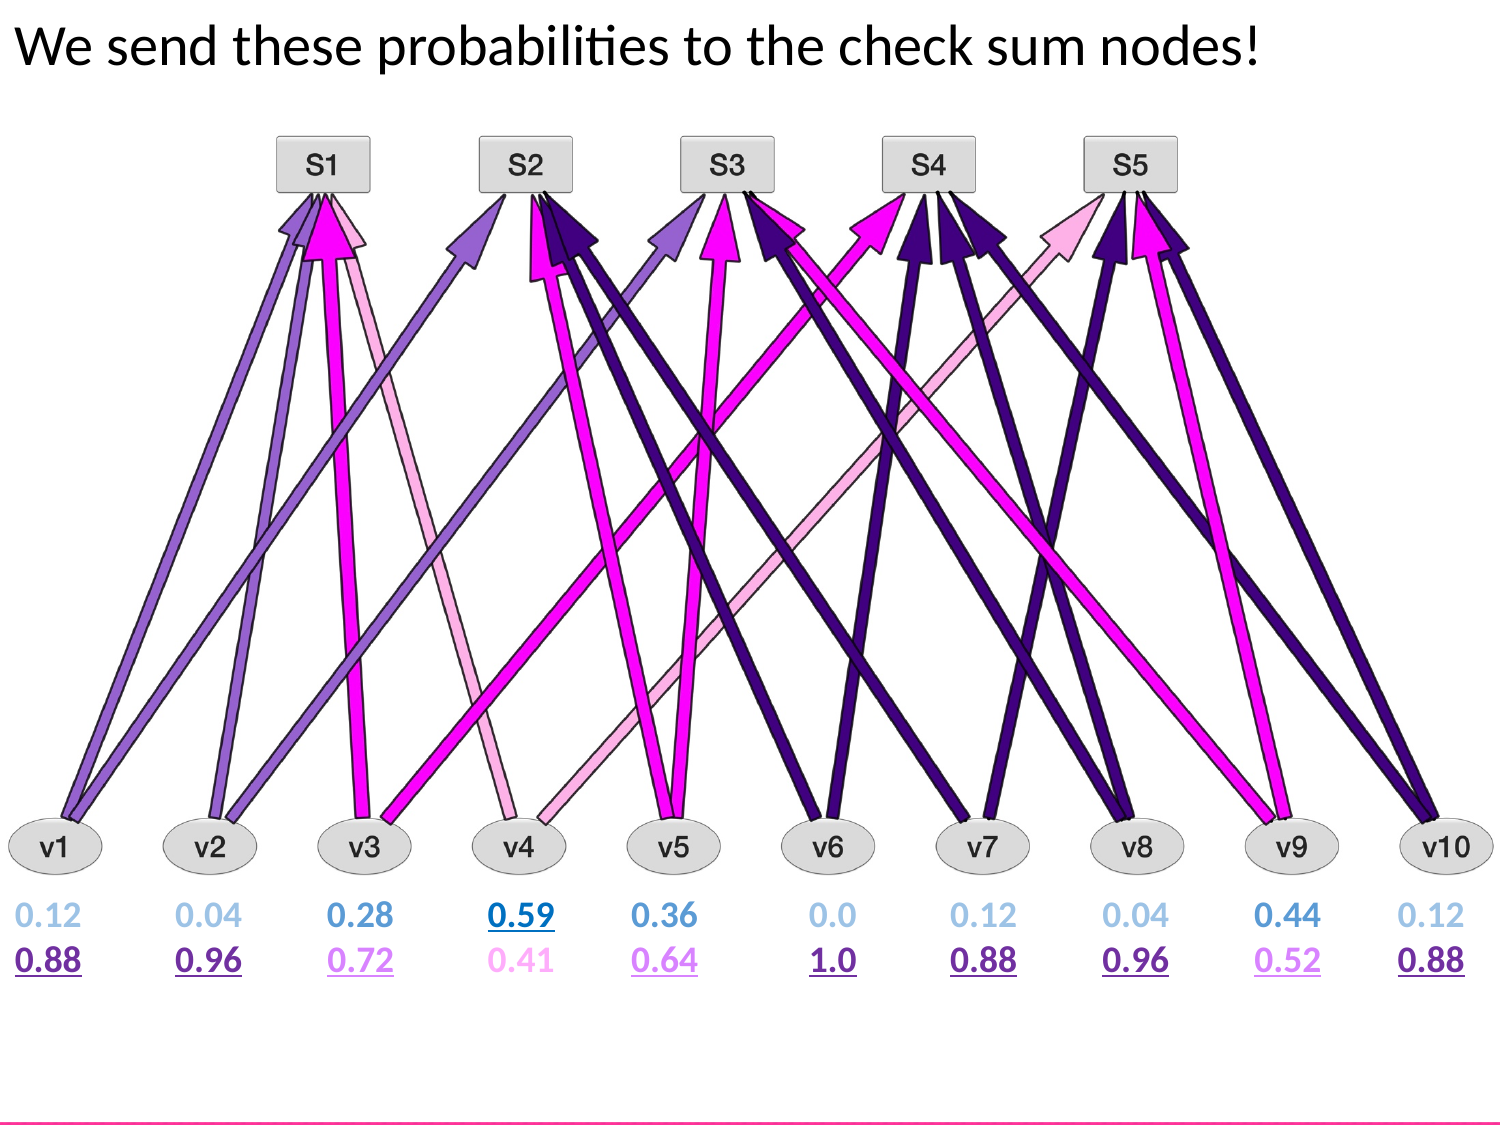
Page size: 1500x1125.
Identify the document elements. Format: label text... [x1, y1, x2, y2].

text_box 0.12 0.04 0.28 0.59 0.36 0.0 0.12 0.04 0.44 0.12 0.88 0.96 0.72 0.41 0.64 1.0 0.88 0.96 0.52 0.88 [0, 883, 1500, 1123]
picture [0, 127, 1500, 883]
text_box We send these probabilities to the check sum nodes! [0, 0, 1500, 127]
